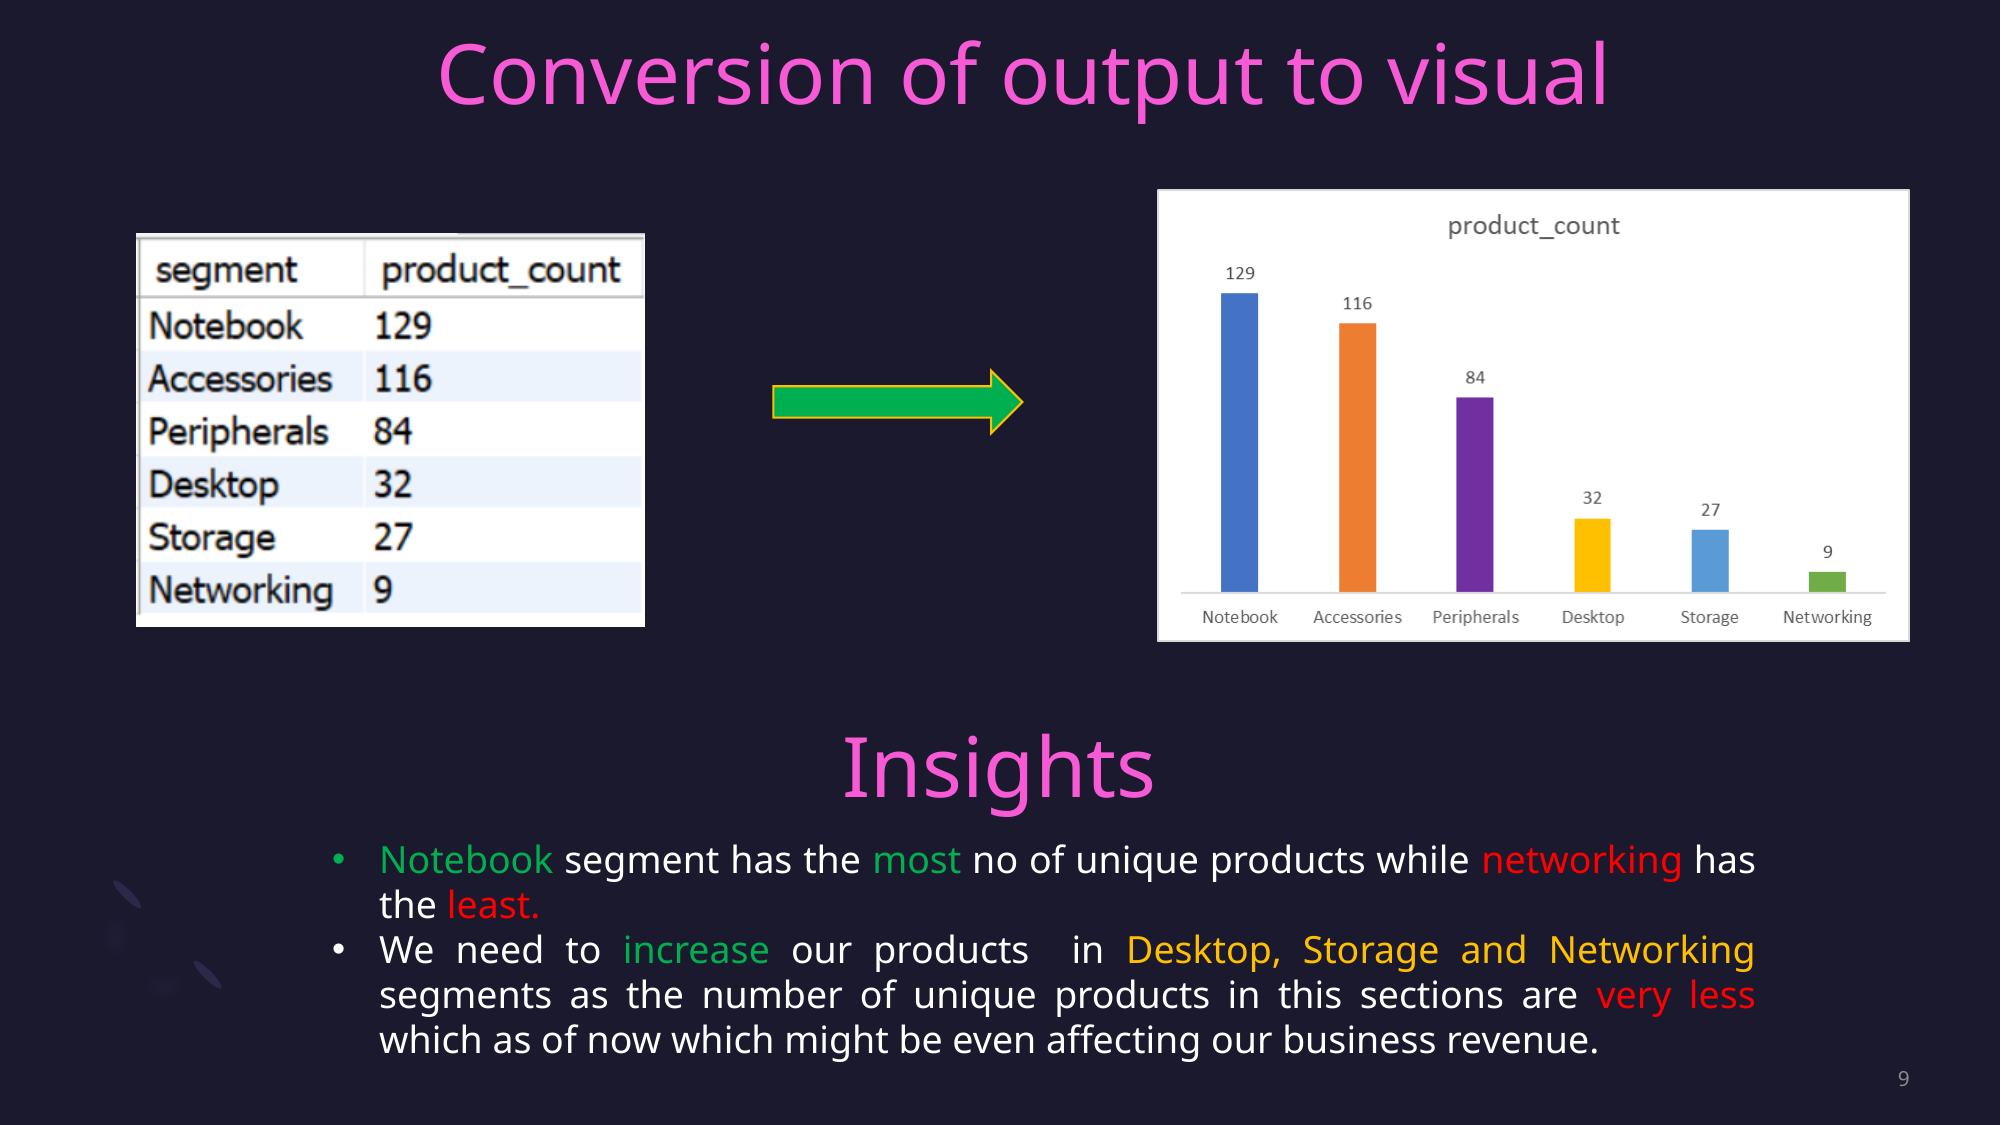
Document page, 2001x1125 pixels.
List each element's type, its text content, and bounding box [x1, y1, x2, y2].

text_box Insights [253, 725, 1747, 850]
picture [136, 233, 645, 627]
title Conversion of output to visual [278, 32, 1771, 157]
text_box [772, 368, 1024, 436]
slide_number 9 [1632, 1067, 1910, 1093]
text_box Notebook segment has the most no of unique products while networking has the least. We need to increase our products in Desktop, Storage and Networking segments as the number of unique products in this sections are very less which as of now which might be even affecting our business revenue. [317, 828, 1771, 1069]
picture [1157, 189, 1910, 642]
